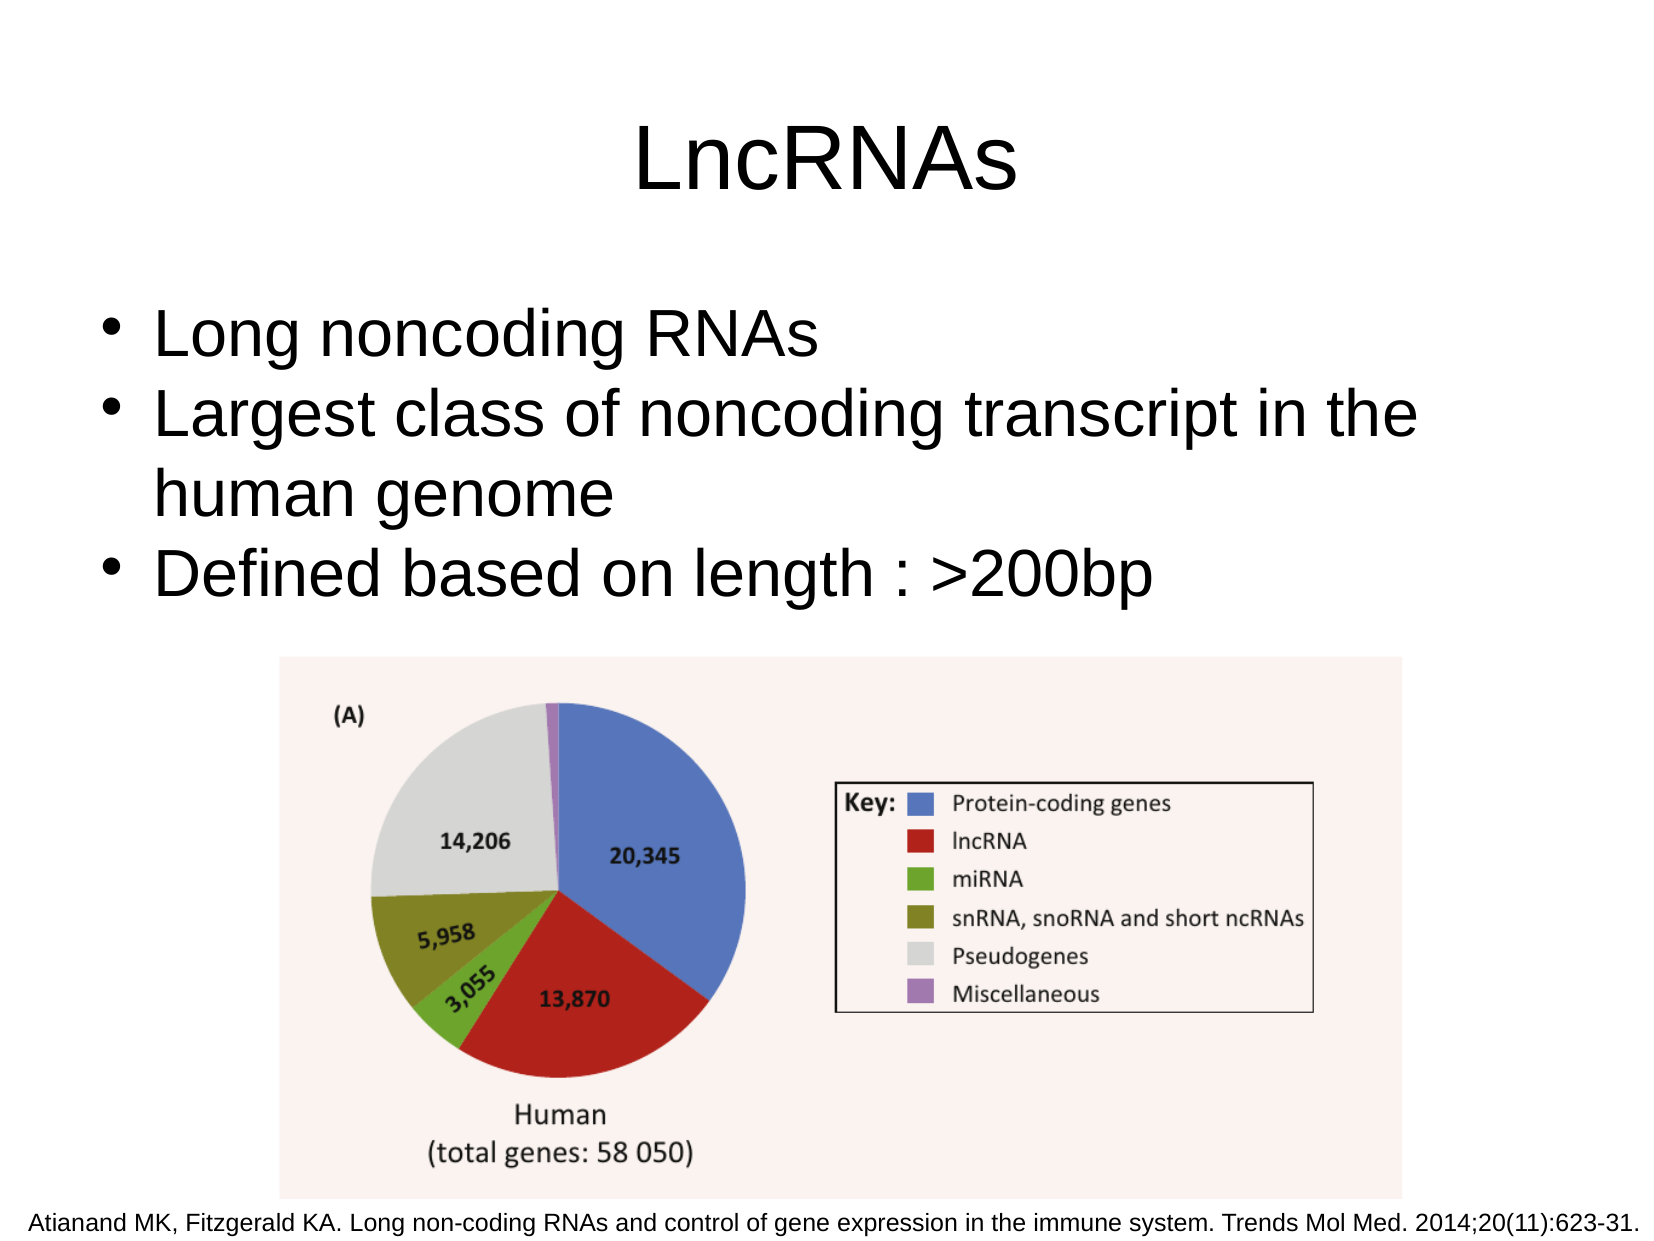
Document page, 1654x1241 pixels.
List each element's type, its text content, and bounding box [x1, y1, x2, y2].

picture [259, 647, 1418, 1200]
text_box Atianand MK, Fitzgerald KA. Long non-coding RNAs and control of gene expression in the immune system. Trends Mol Med. 2014;20(11):623-31. [13, 1198, 1654, 1241]
text_box LncRNAs [82, 49, 1571, 257]
text_box Long noncoding RNAs Largest class of noncoding transcript in the human genome Defined based on length : >200bp [82, 290, 1571, 1010]
